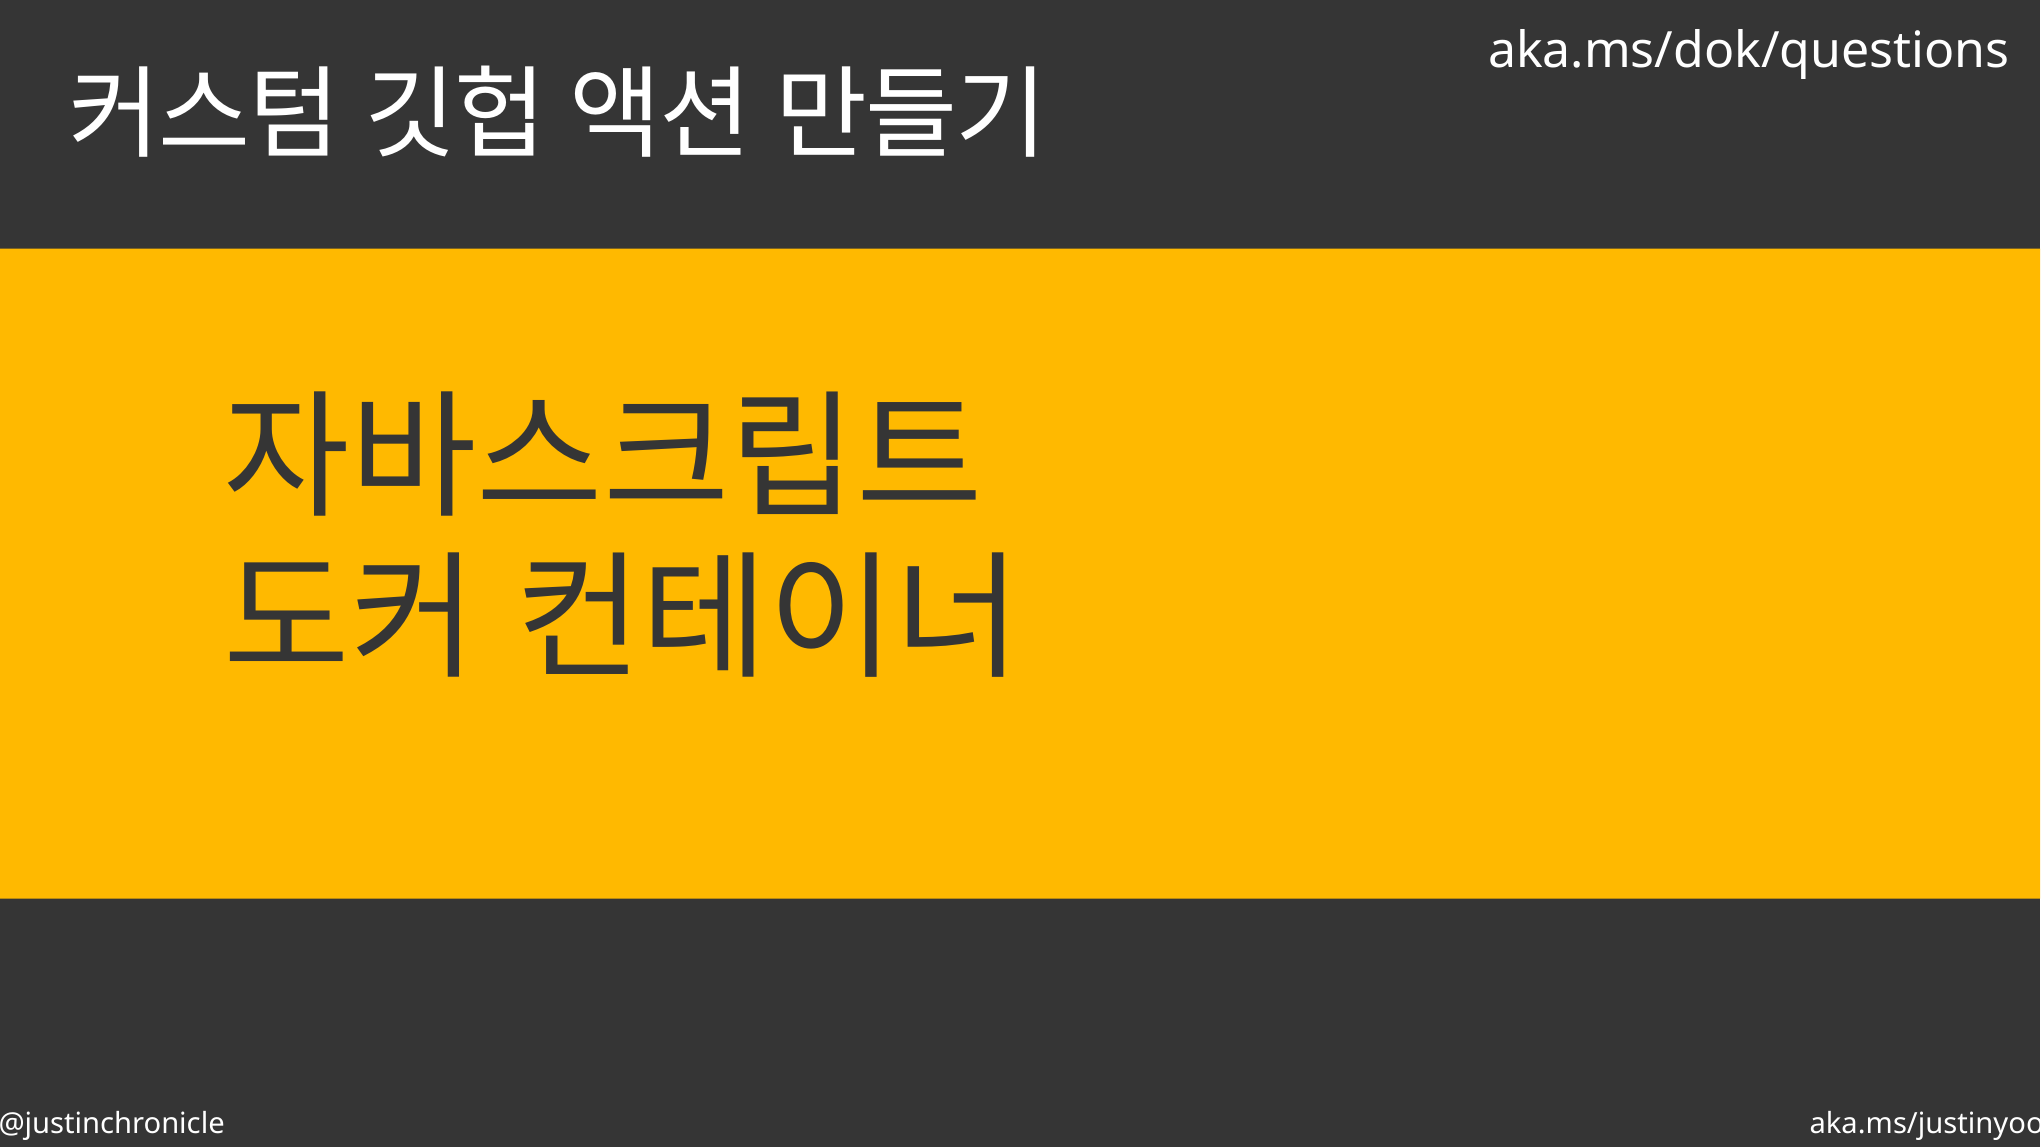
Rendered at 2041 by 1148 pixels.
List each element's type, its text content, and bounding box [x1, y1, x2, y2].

text_box aka.ms/dok/questions [1352, 0, 2041, 102]
text_box 자바스크립트 도커 컨테이너 [193, 363, 1842, 721]
text_box [0, 248, 2041, 899]
title 커스텀 깃헙 액션 만들기 [45, 48, 1996, 199]
